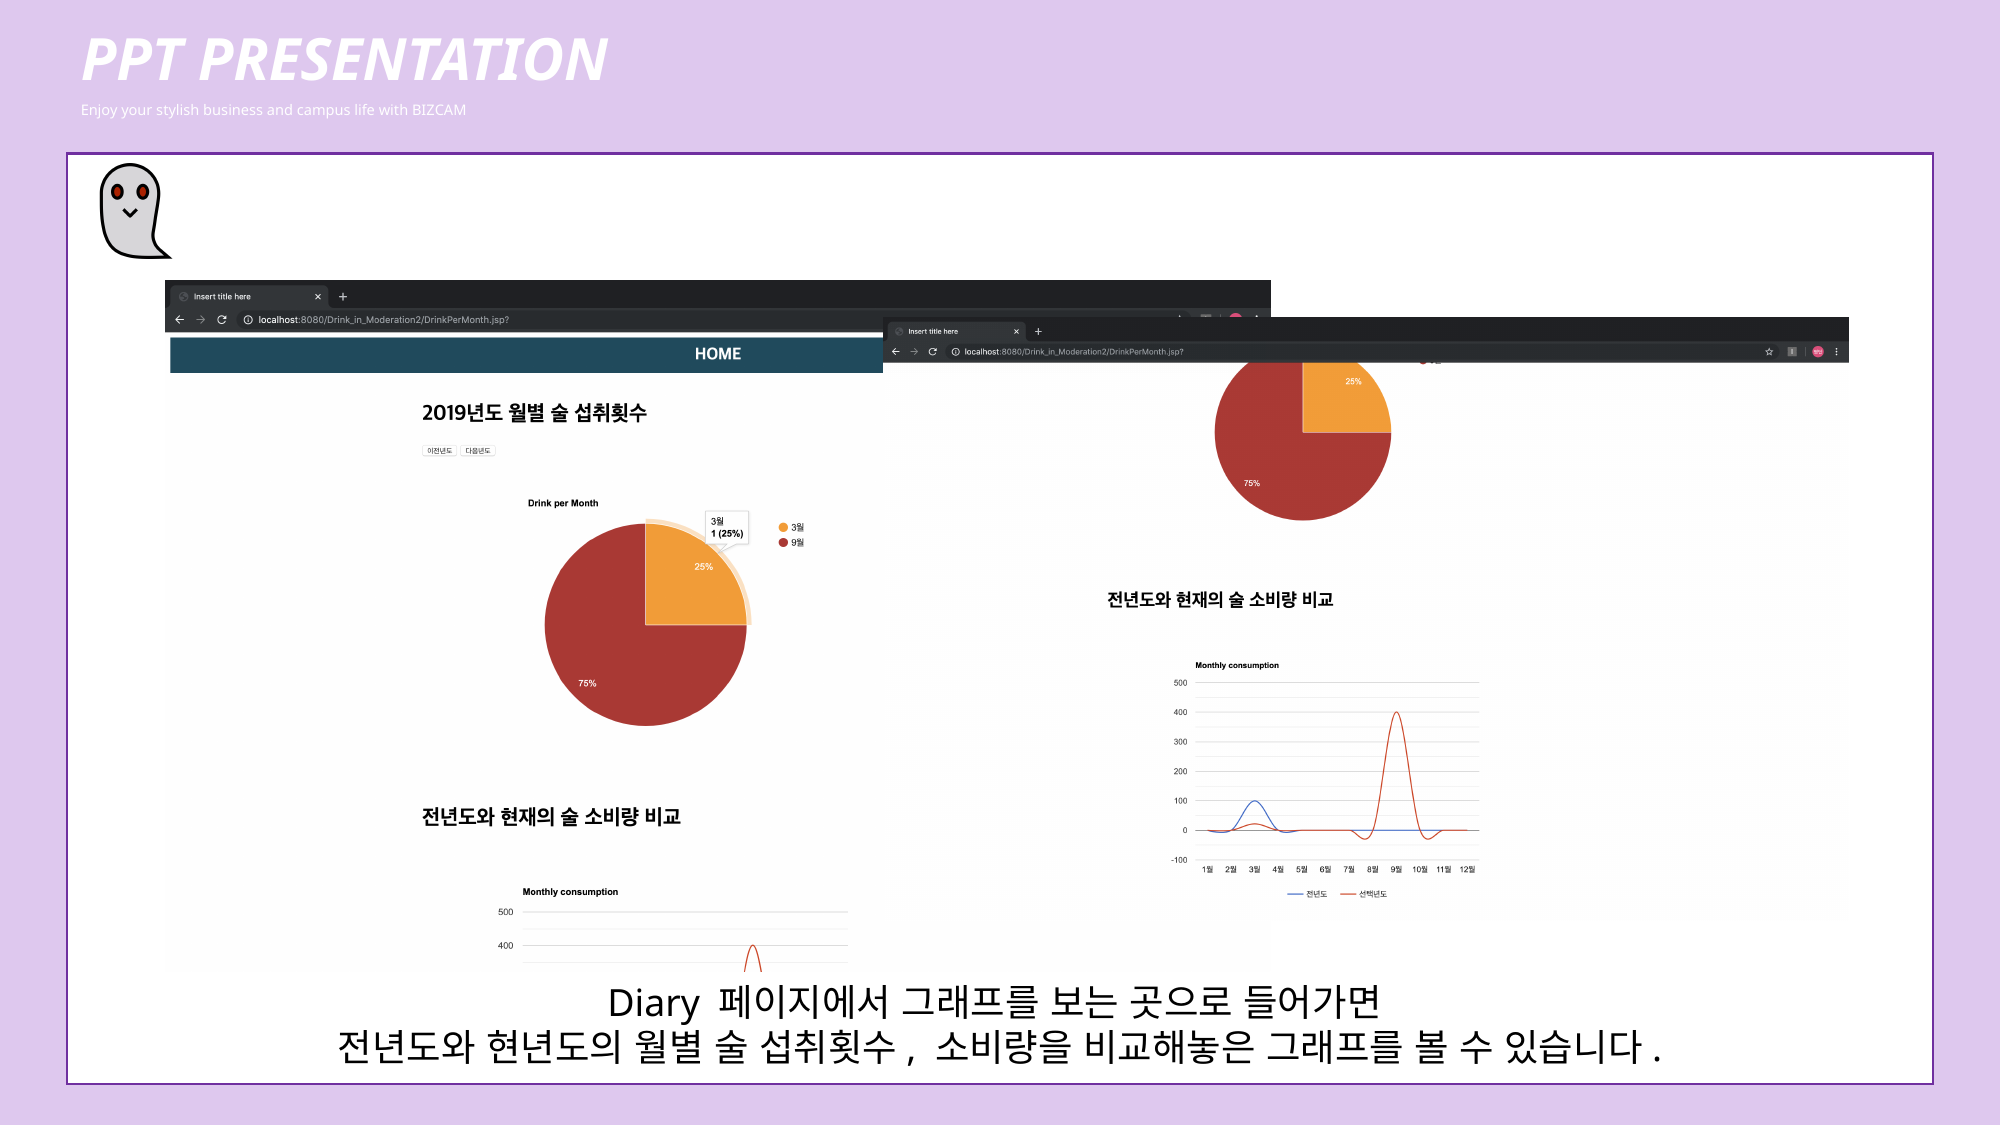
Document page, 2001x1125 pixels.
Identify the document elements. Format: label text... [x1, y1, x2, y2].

text_box [66, 152, 1934, 1085]
picture [165, 280, 1849, 972]
text_box PPT PRESENTATION Enjoy your stylish business and campus life with BIZCAM [66, 14, 1333, 126]
text_box [0, 0, 2000, 1125]
text_box Diary 페이지에서 그래프를 보는 곳으로 들어가면 전년도와 현년도의 월별 술 섭취횟수, 소비량을 비교해놓은 그래프를 볼 수 있습니다. [322, 971, 1677, 1077]
picture [88, 163, 184, 259]
